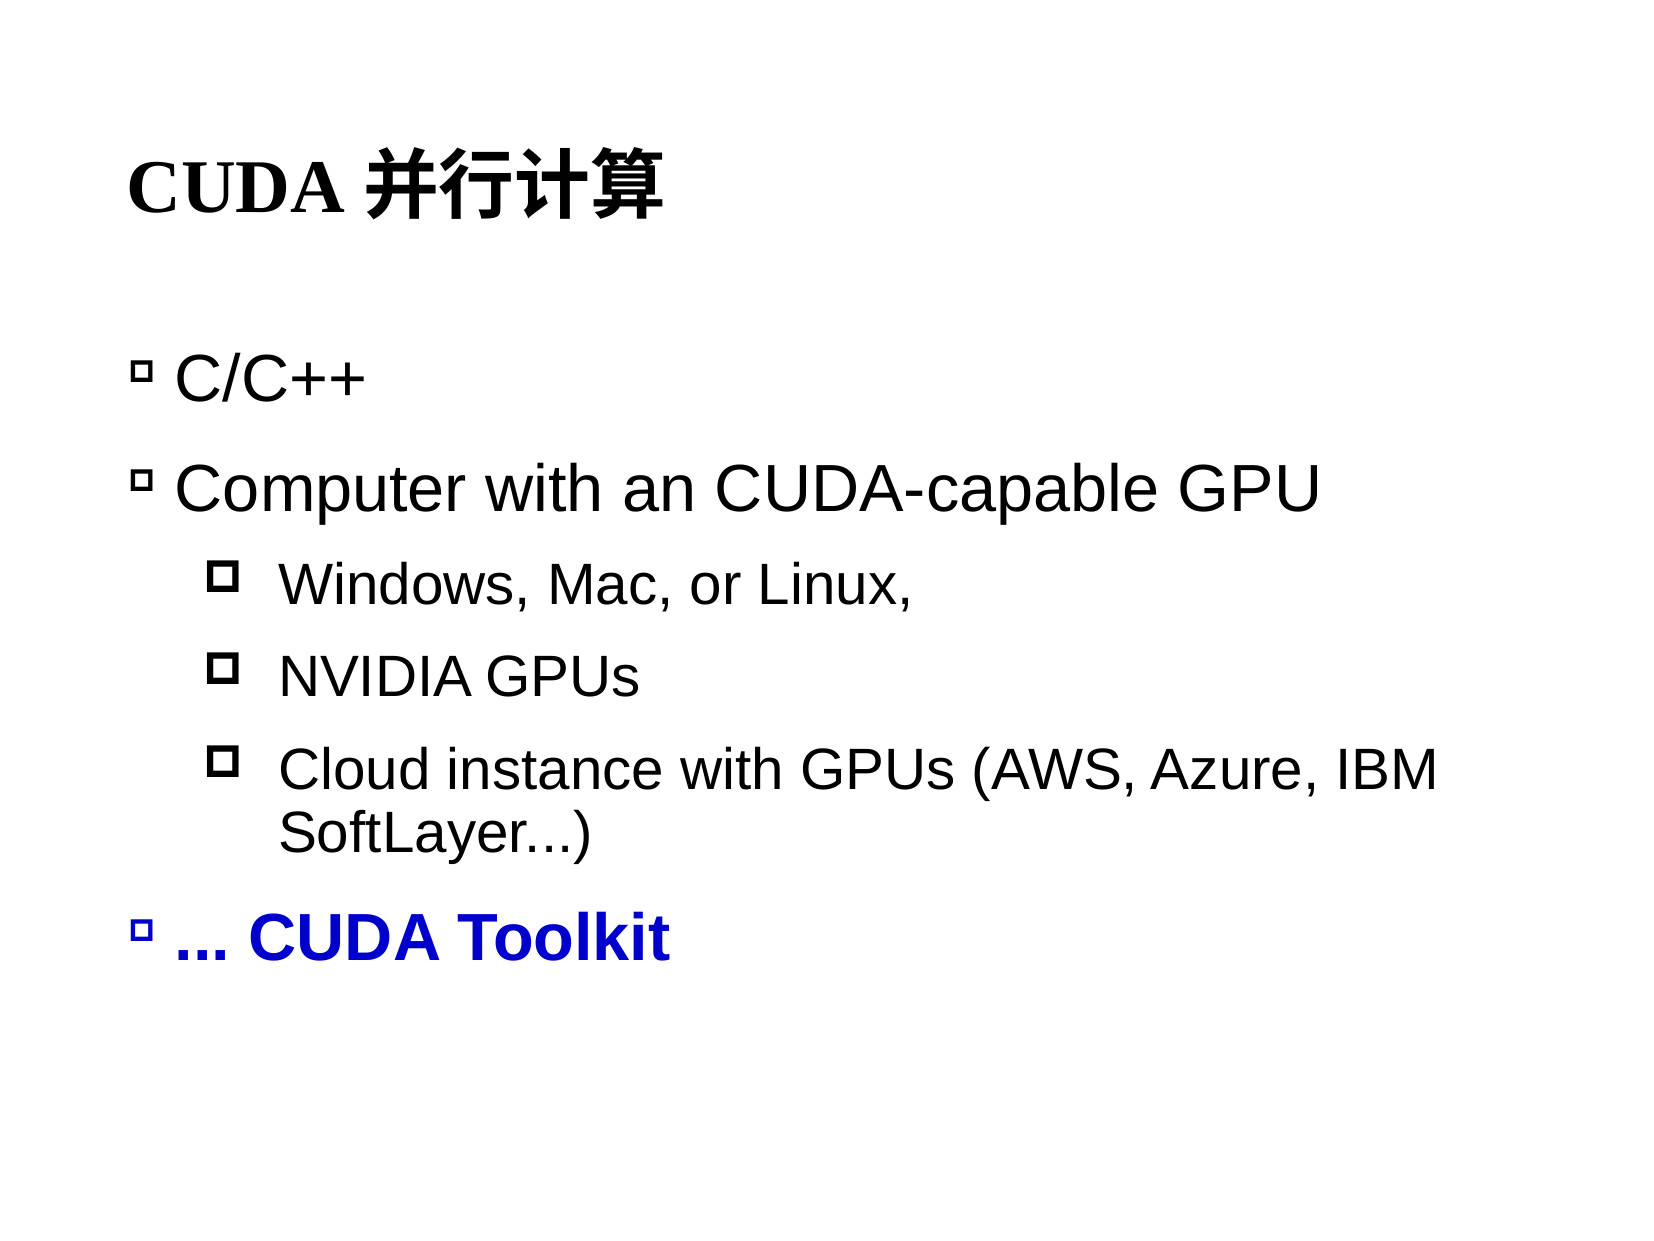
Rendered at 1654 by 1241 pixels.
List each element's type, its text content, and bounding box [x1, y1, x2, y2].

list C/C++ Computer with an CUDA-capable GPU Windows, Mac, or Linux, NVIDIA GPUs Cloud instance with GPUs (AWS, Azure, IBM SoftLayer...) ... CUDA Toolkit [114, 328, 1495, 1111]
title CUDA并行计算 [111, 68, 1540, 309]
